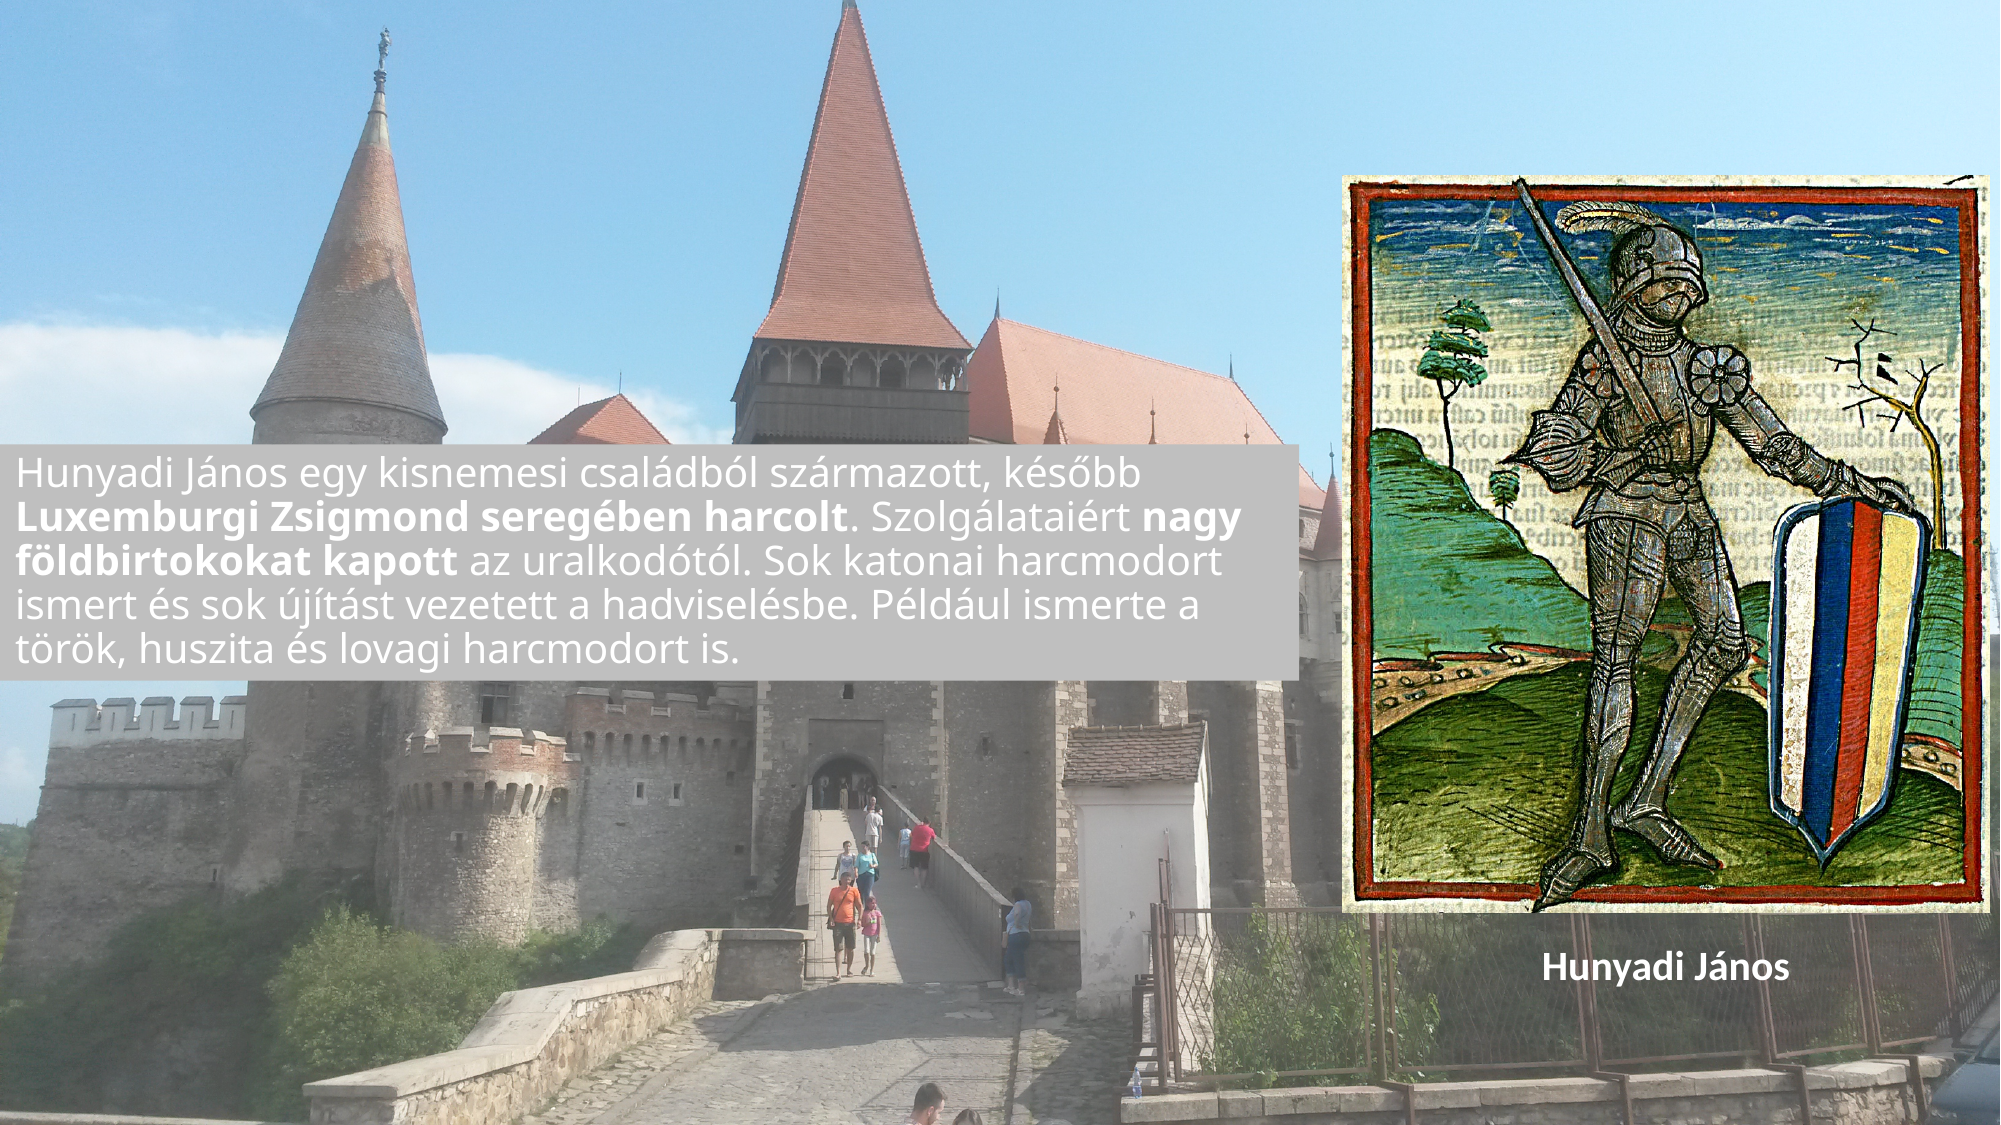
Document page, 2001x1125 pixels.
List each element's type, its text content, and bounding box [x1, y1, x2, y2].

list Hunyadi János egy kisnemesi családból származott, később Luxemburgi Zsigmond seregében harcolt. Szolgálataiért nagy földbirtokokat kapott az uralkodótól. Sok katonai harcmodort ismert és sok újítást vezetett a hadviselésbe. Például ismerte a török, huszita és lovagi harcmodort is. [0, 444, 1300, 681]
picture [1342, 175, 1990, 913]
text_box Hunyadi János [1527, 931, 1806, 996]
